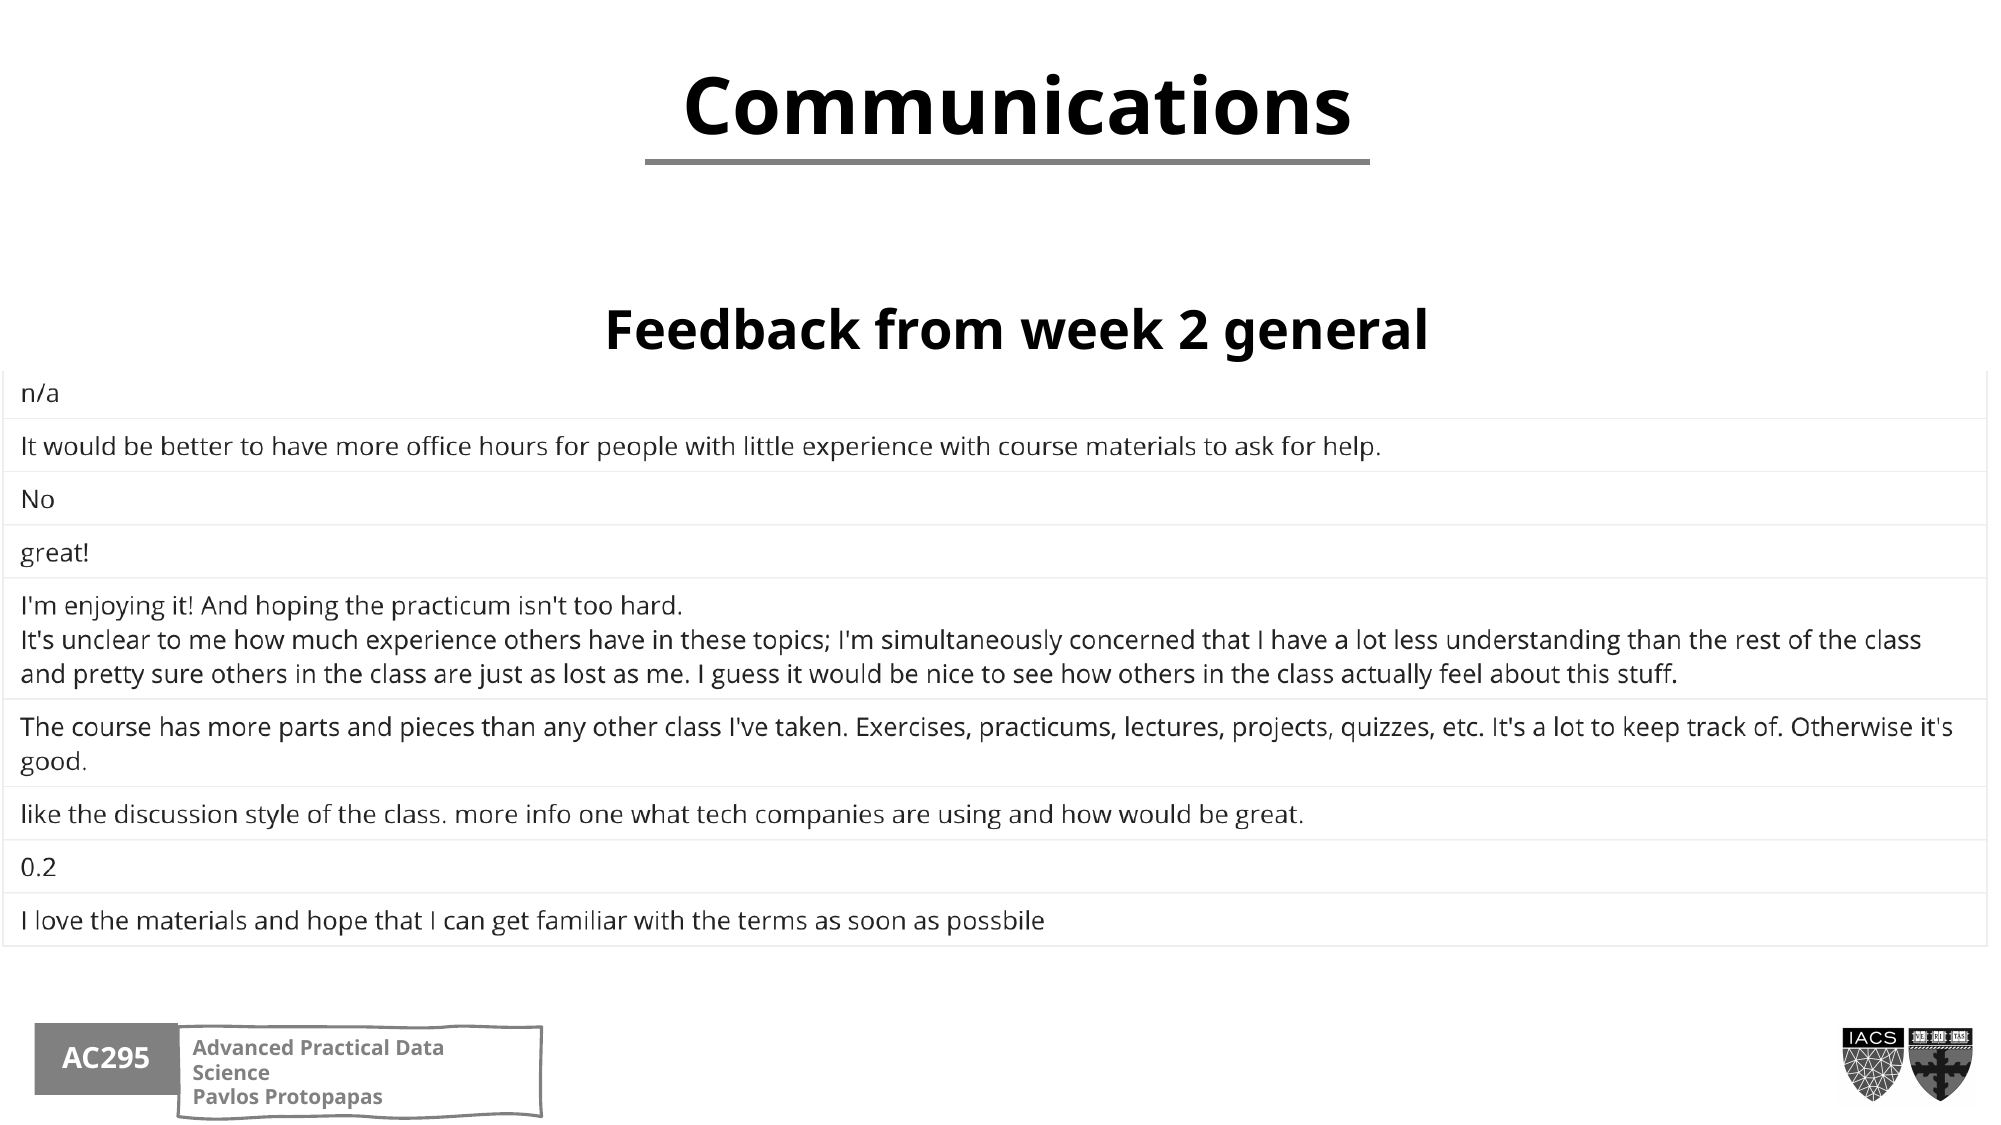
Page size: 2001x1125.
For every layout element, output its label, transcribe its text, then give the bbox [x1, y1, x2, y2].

picture [1838, 1023, 1977, 1107]
list Feedback from week 2 general Exercise week 2 (Kubernetes) [290, 287, 1745, 370]
picture [1, 371, 2000, 953]
list Communications [167, 48, 1868, 160]
